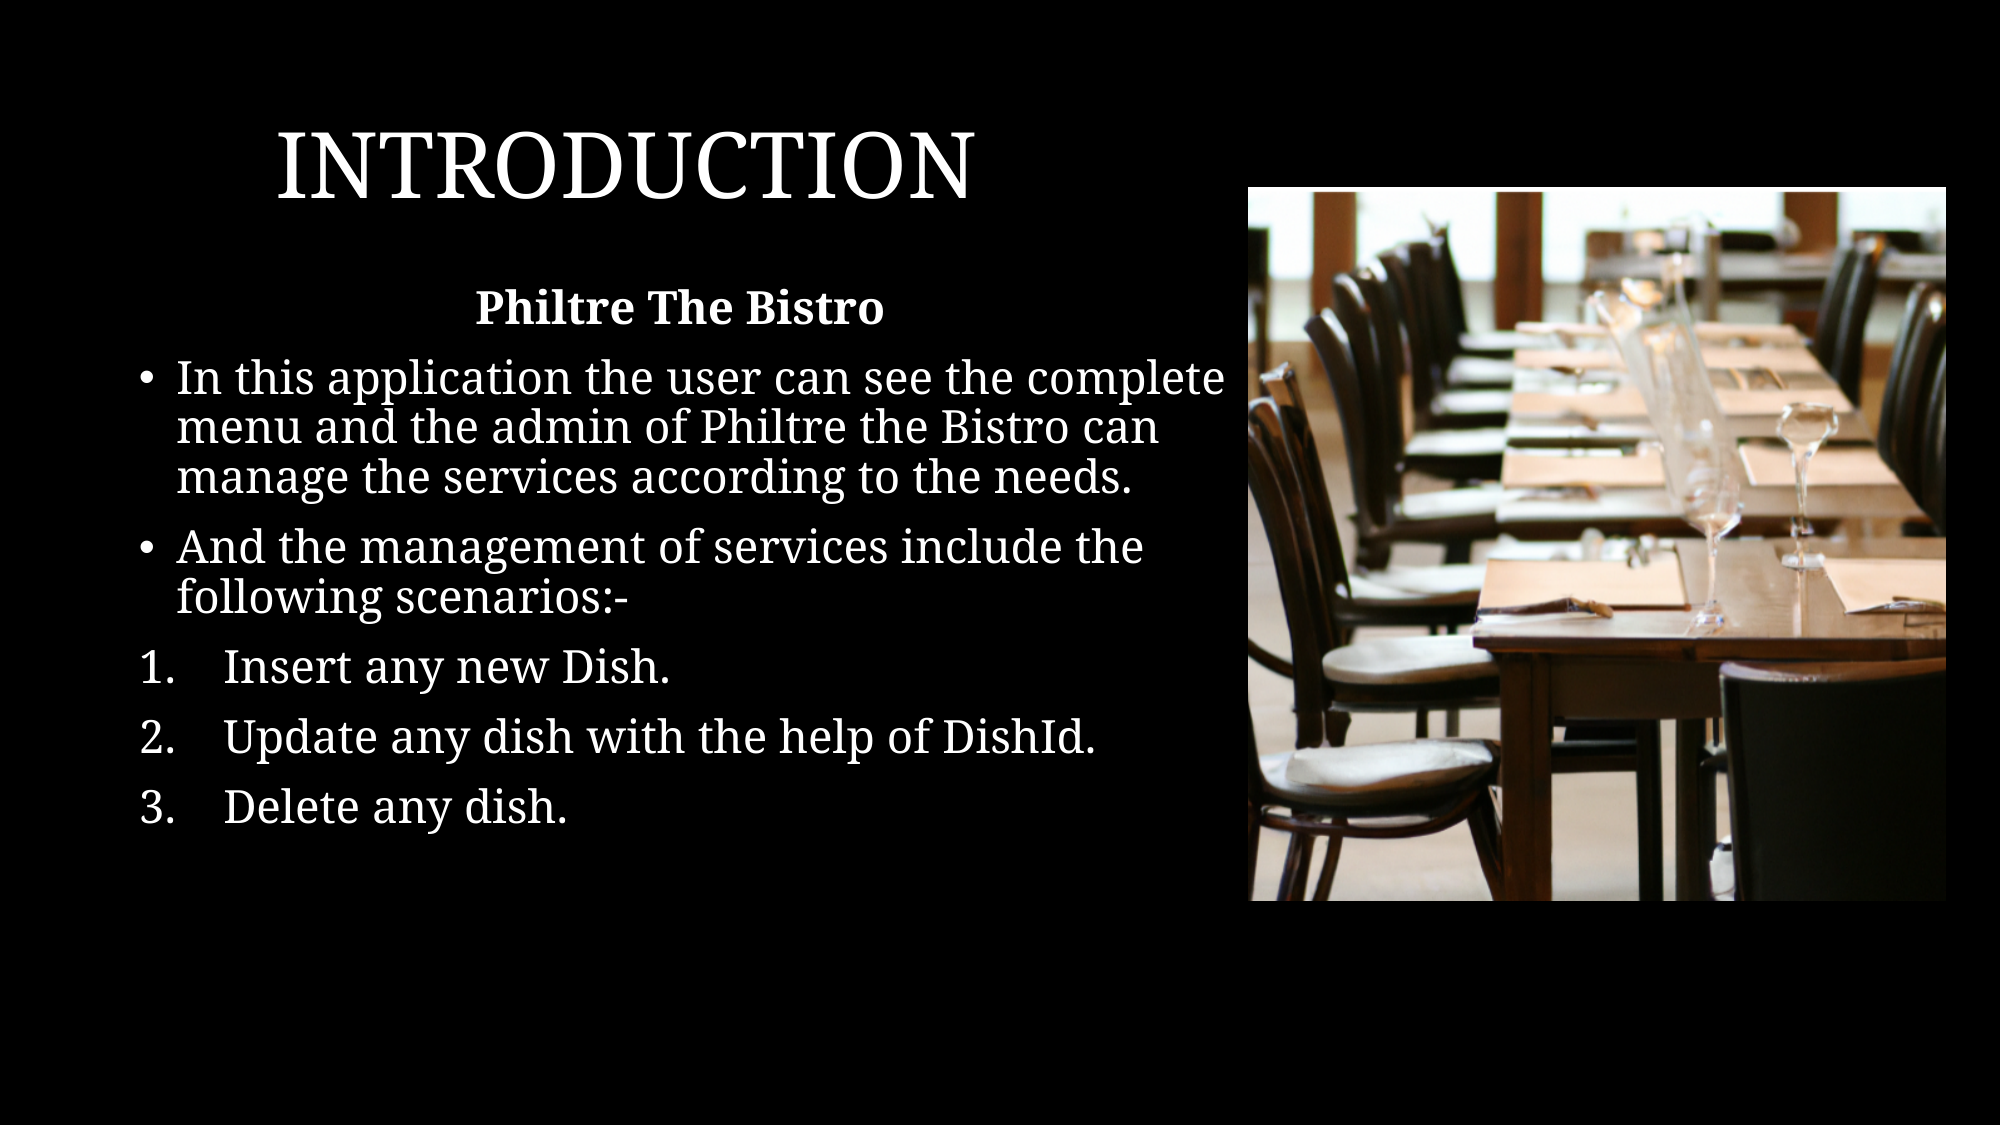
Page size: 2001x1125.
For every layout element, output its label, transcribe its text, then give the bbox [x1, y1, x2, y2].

title INTRODUCTION [259, 59, 1985, 278]
picture [1248, 187, 1946, 901]
list Philtre The Bistro In this application the user can see the complete menu and the admin of Philtre the Bistro can manage the services according to the needs. And the management of services include the following scenarios:- Insert any new Dish. Update any dish with the help of DishId. Delete any dish. [123, 277, 1249, 992]
